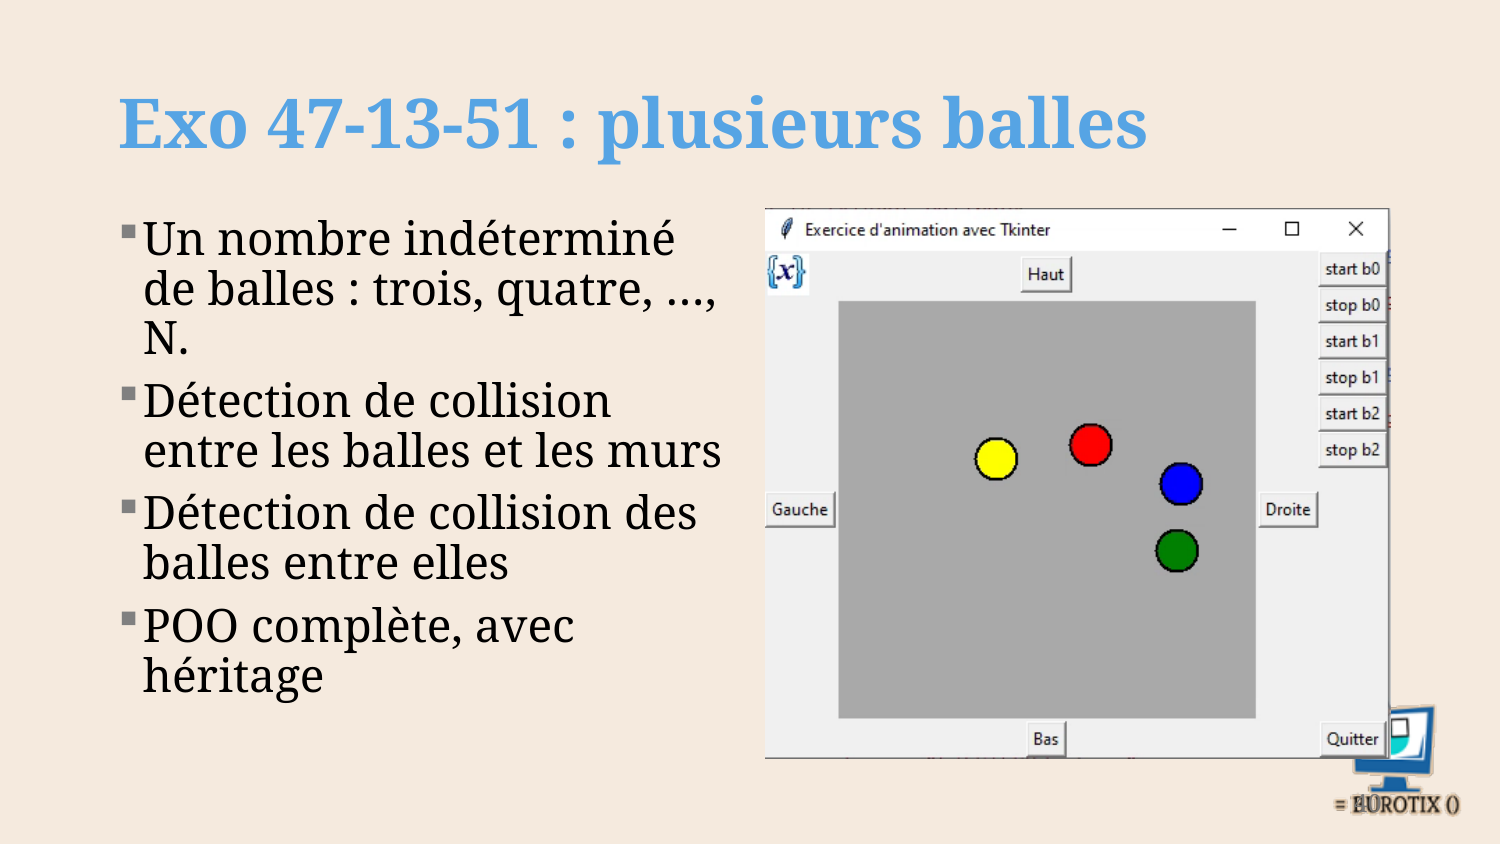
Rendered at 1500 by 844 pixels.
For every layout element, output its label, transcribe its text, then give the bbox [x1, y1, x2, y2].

title Exo 47-13-51 : plusieurs balles [103, 44, 1397, 208]
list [764, 207, 1392, 761]
list Un nombre indéterminé de balles : trois, quatre, …, N. Détection de collision entre les balles et les murs Détection de collision des balles entre elles POO complète, avec héritage [103, 207, 741, 760]
picture [1332, 703, 1462, 817]
slide_number 40 [1059, 782, 1397, 828]
